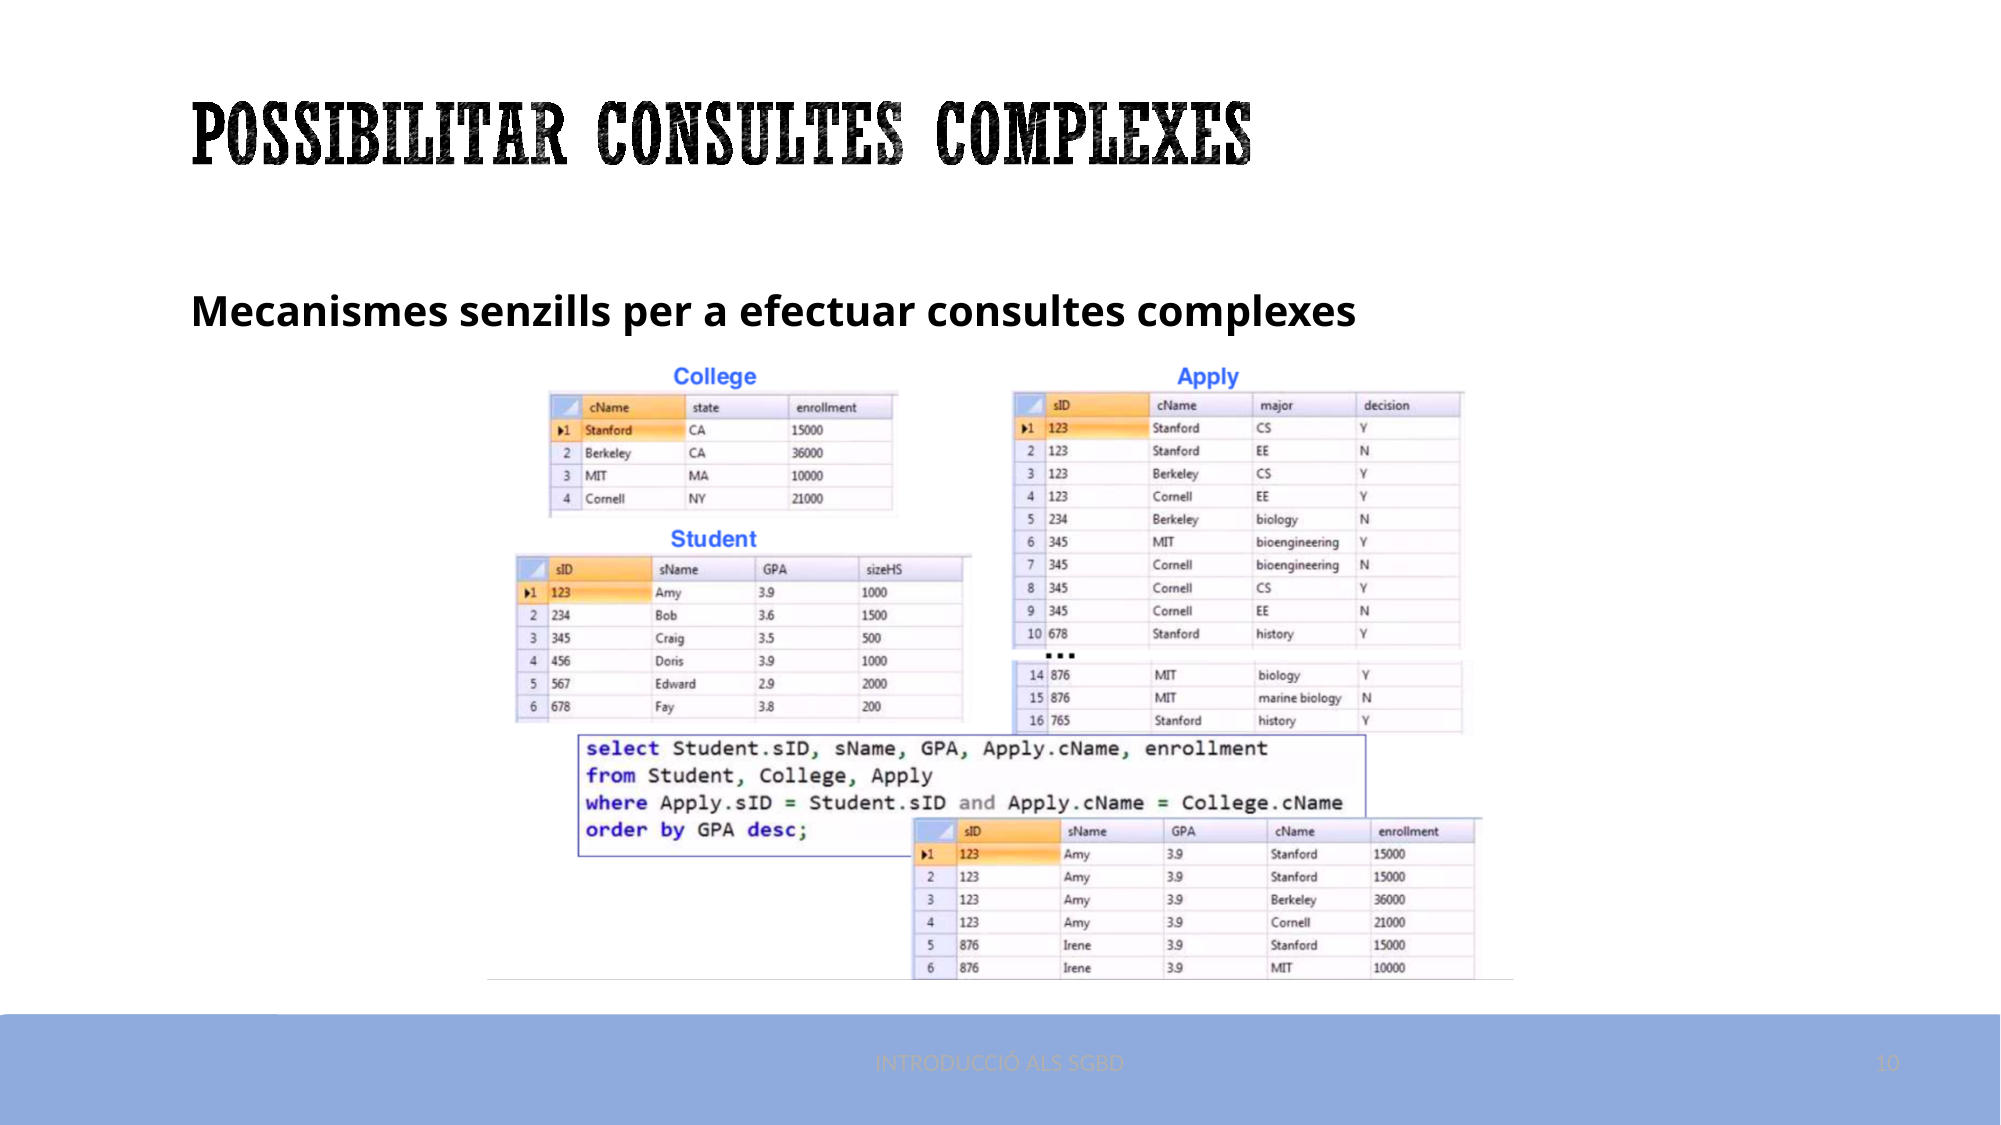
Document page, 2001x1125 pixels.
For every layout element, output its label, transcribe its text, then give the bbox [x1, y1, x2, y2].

title Mecanismes senzills per a efectuar consultes complexes [188, 282, 1359, 473]
slide_number 10 [1440, 1046, 1900, 1103]
footer INTRODUCCIÓ ALS SGBD [680, 1046, 1321, 1103]
text_box [192, 101, 1251, 165]
text_box [487, 365, 1514, 980]
